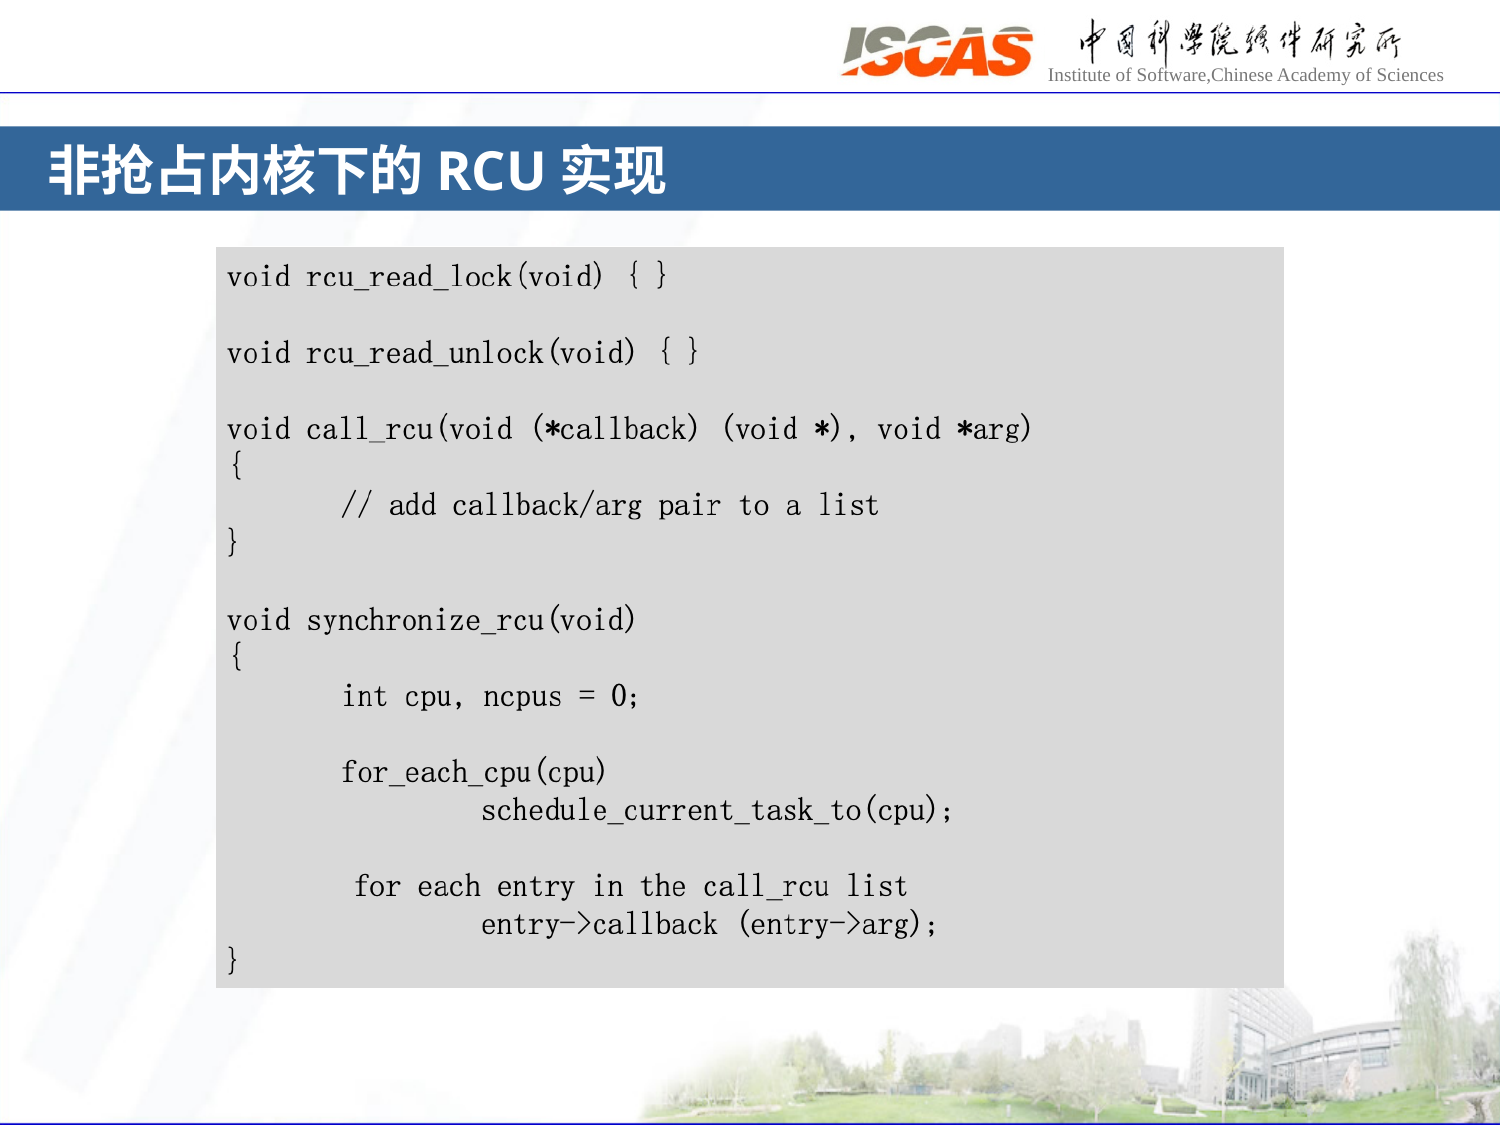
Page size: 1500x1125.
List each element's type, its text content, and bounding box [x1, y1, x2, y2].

picture [0, 211, 1500, 1125]
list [216, 246, 1284, 988]
picture [0, 92, 1500, 126]
picture [1077, 15, 1402, 71]
title 非抢占内核下的RCU实现 [0, 126, 1500, 211]
picture [837, 18, 1045, 87]
